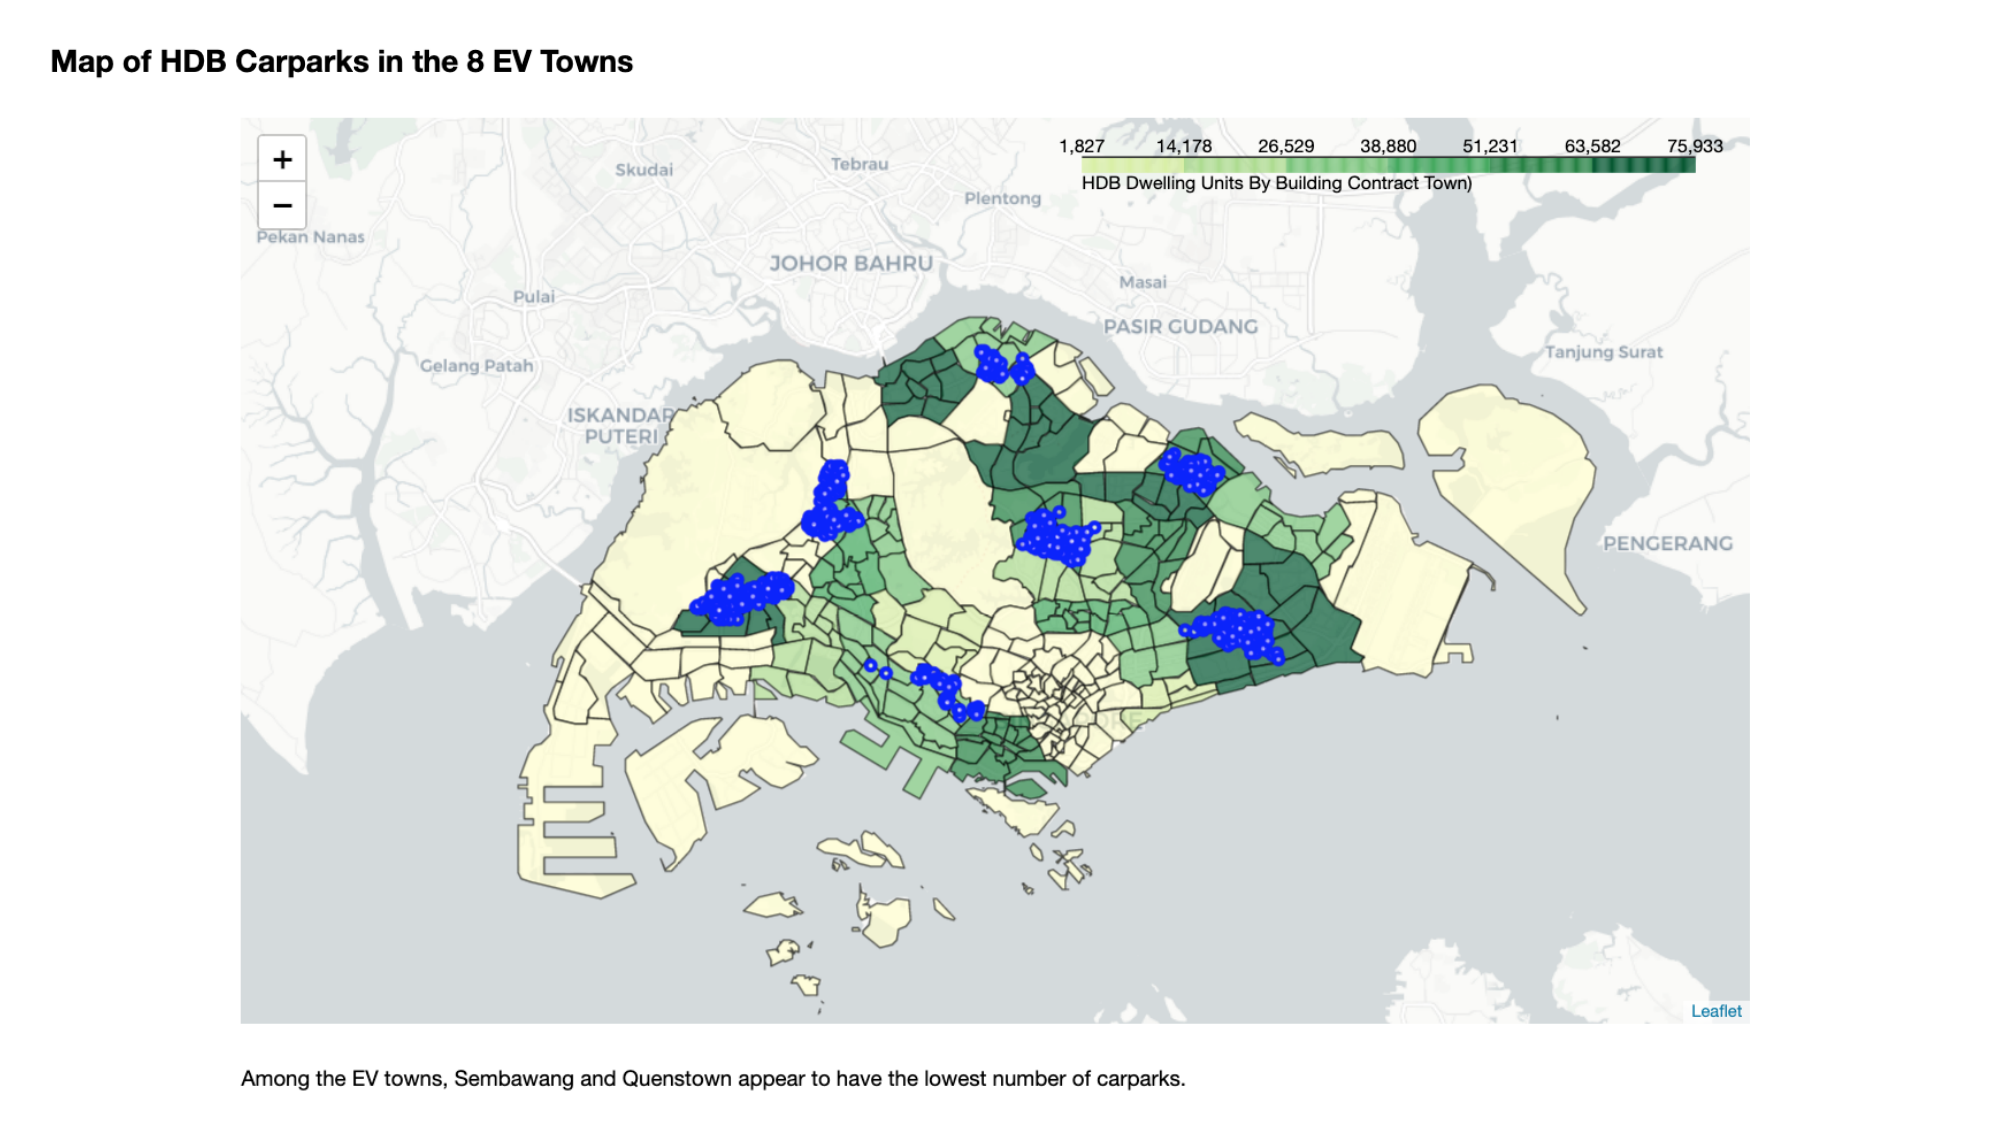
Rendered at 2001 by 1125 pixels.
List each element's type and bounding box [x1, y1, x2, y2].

picture [30, 28, 652, 95]
picture [227, 111, 1773, 1125]
